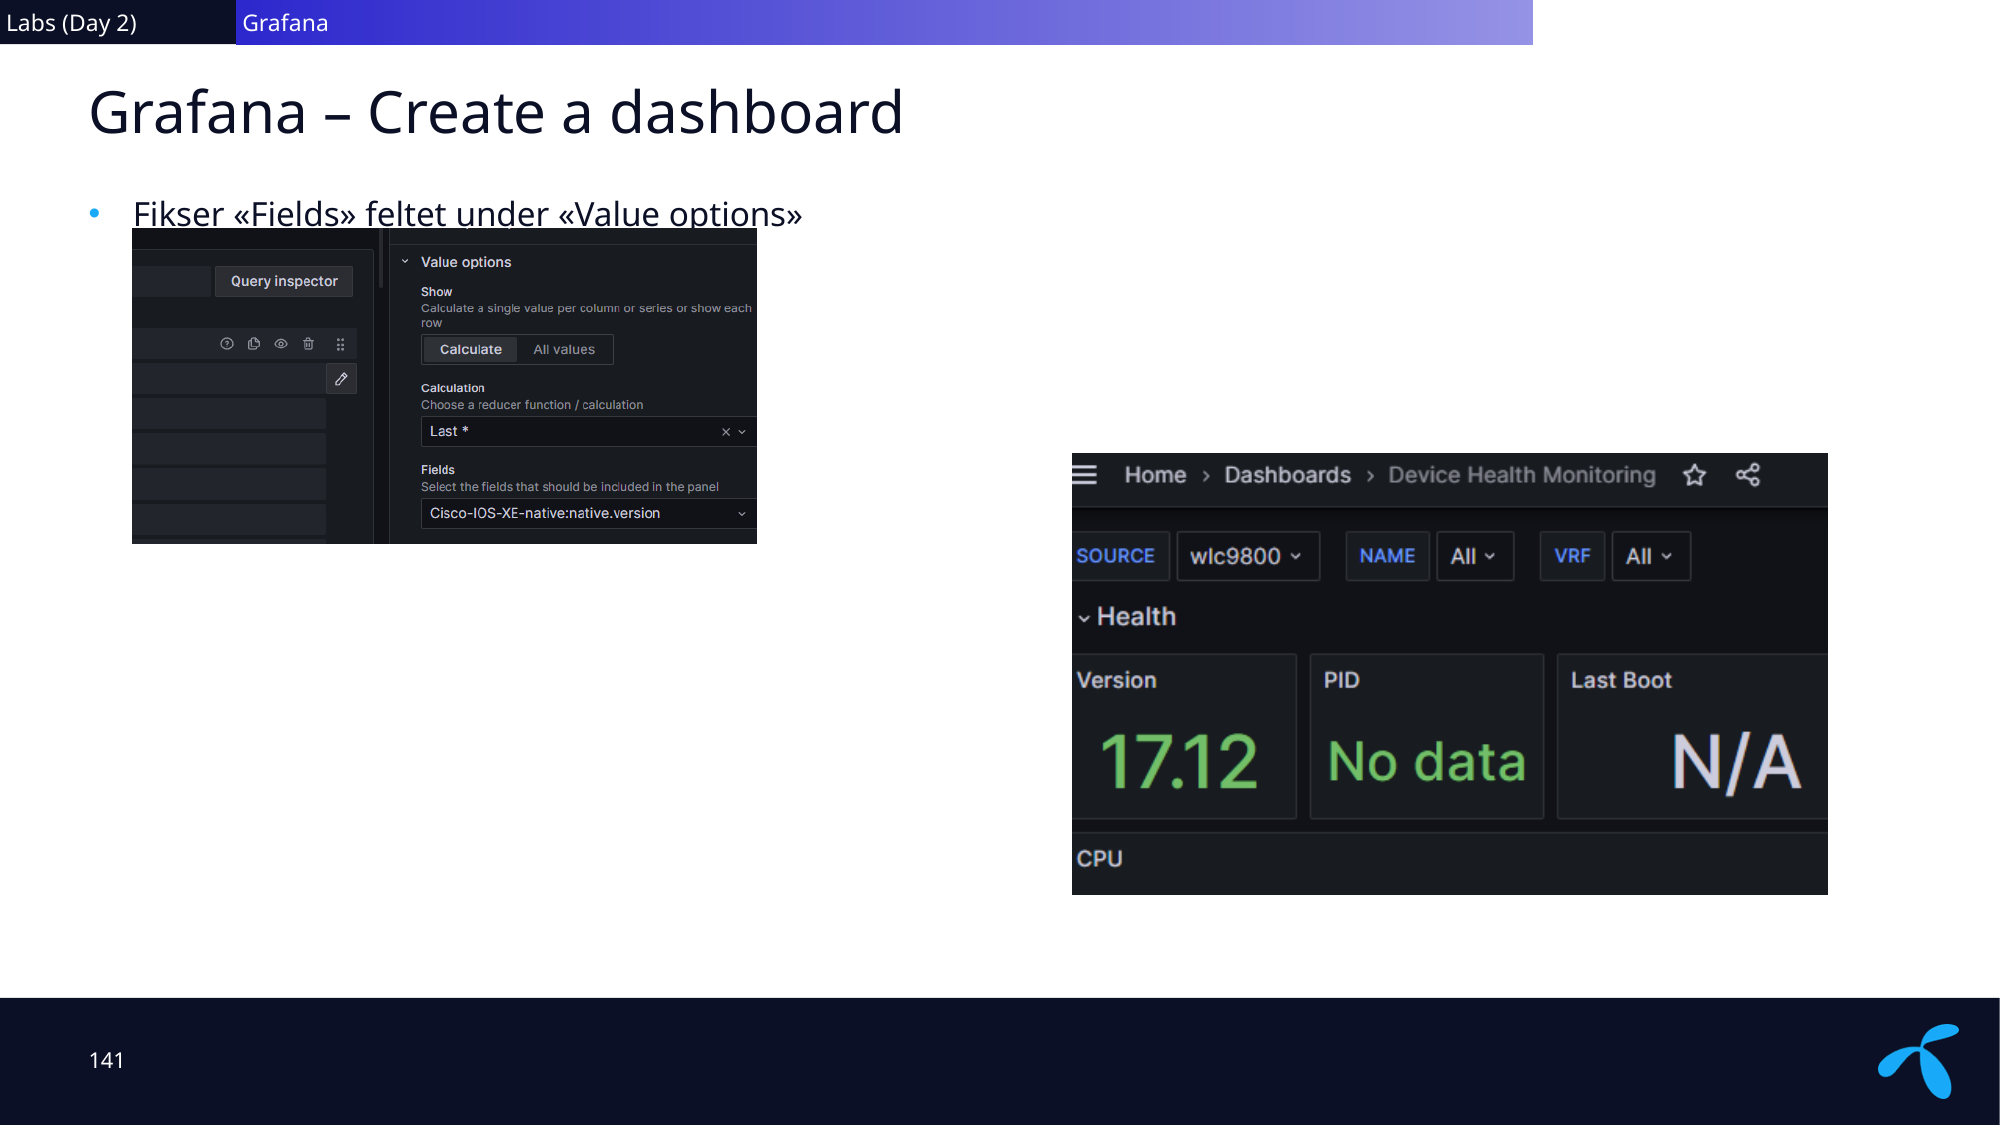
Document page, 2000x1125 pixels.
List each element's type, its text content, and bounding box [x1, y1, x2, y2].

picture [1878, 1024, 1959, 1099]
title Grafana – Create a dashboard [88, 70, 1911, 159]
slide_number 141 [88, 1024, 237, 1099]
text_box Grafana [236, 0, 1533, 45]
footer Labs (Day 2) [0, 0, 236, 45]
picture [132, 228, 758, 544]
picture [1072, 453, 1828, 895]
list Fikser «Fields» feltet under «Value options» [88, 159, 1911, 268]
